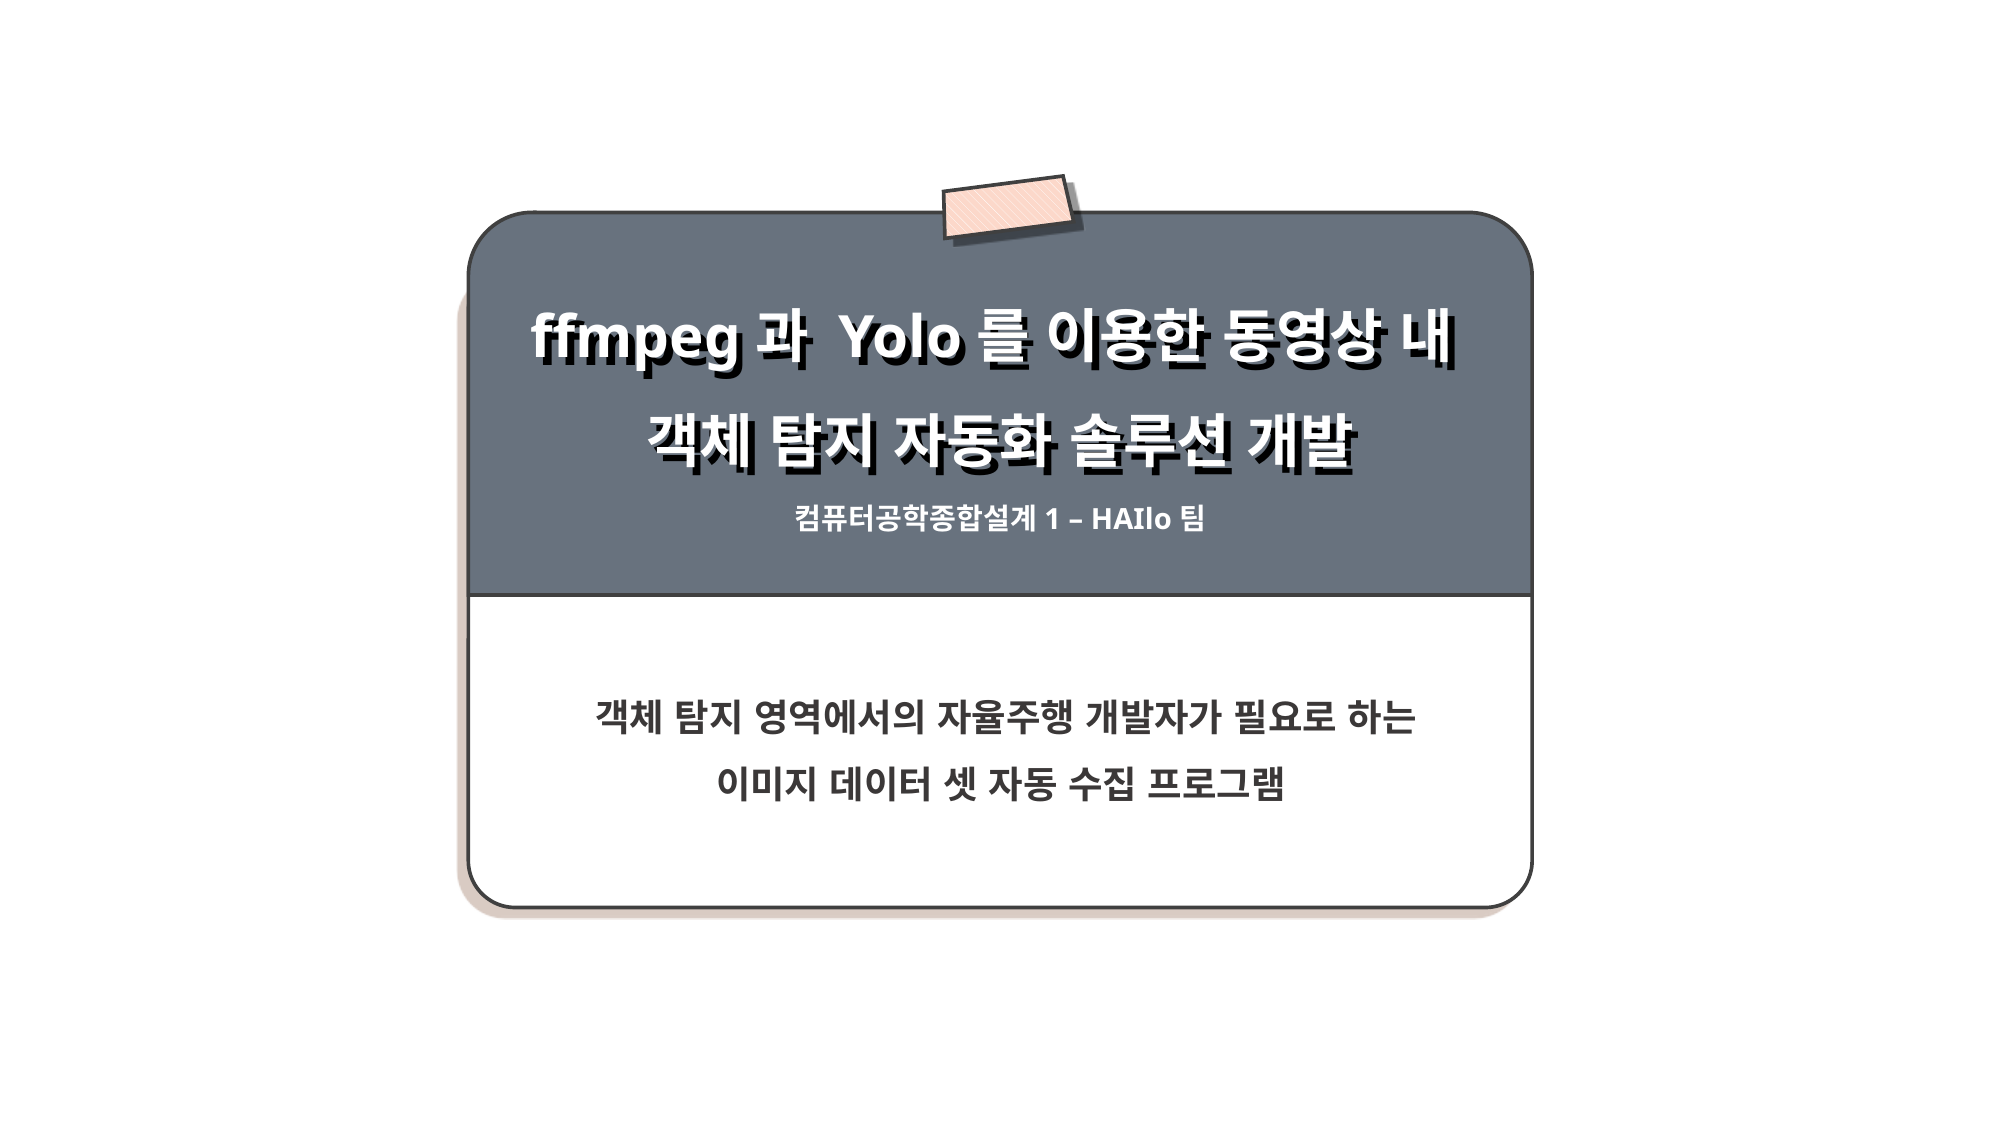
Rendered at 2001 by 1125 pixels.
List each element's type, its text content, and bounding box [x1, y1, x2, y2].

text_box 객체 탐지 영역에서의 자율주행 개발자가 필요로 하는 이미지 데이터 셋 자동 수집 프로그램 [506, 663, 1507, 814]
text_box ffmpeg과 Yolo를 이용한 동영상 내 객체 탐지 자동화 솔루션 개발 [500, 256, 1500, 481]
text_box 컴퓨터공학종합설계1 – HAIlo팀 [467, 211, 1534, 597]
text_box ffmpeg과 Yolo를 이용한 동영상 내 객체 탐지 자동화 솔루션 개발 [506, 264, 1507, 489]
text_box [151, 50, 1314, 290]
text_box [467, 597, 1534, 909]
